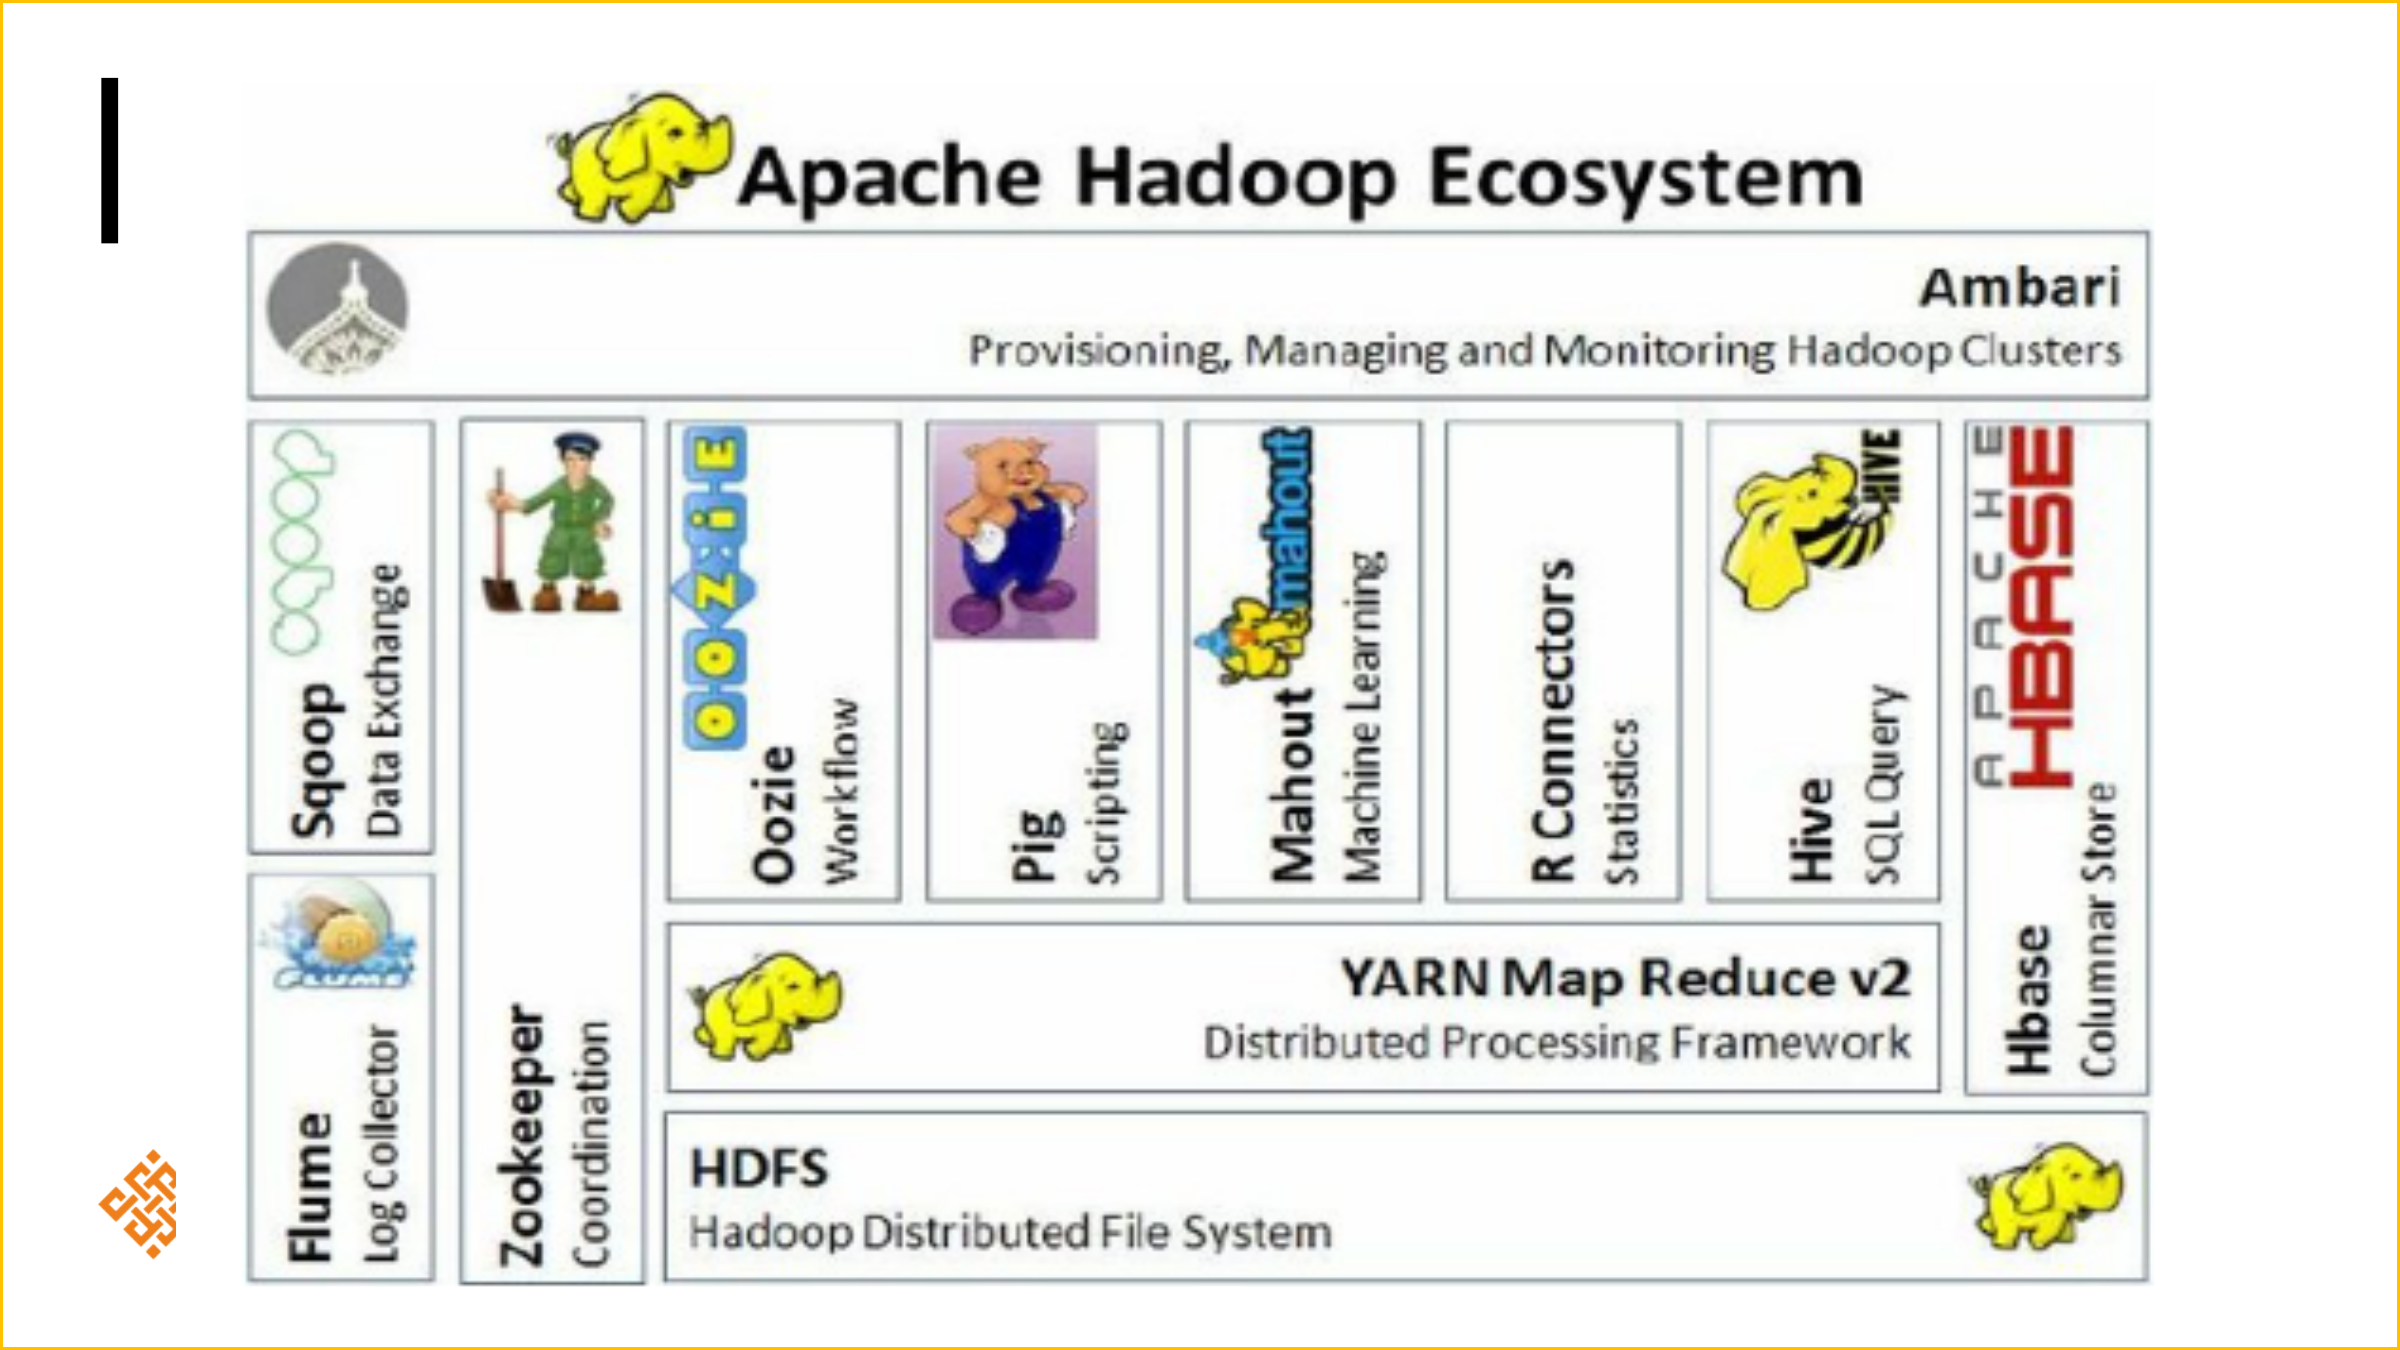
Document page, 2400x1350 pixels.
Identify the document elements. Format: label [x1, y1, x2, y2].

picture [75, 35, 2205, 1350]
